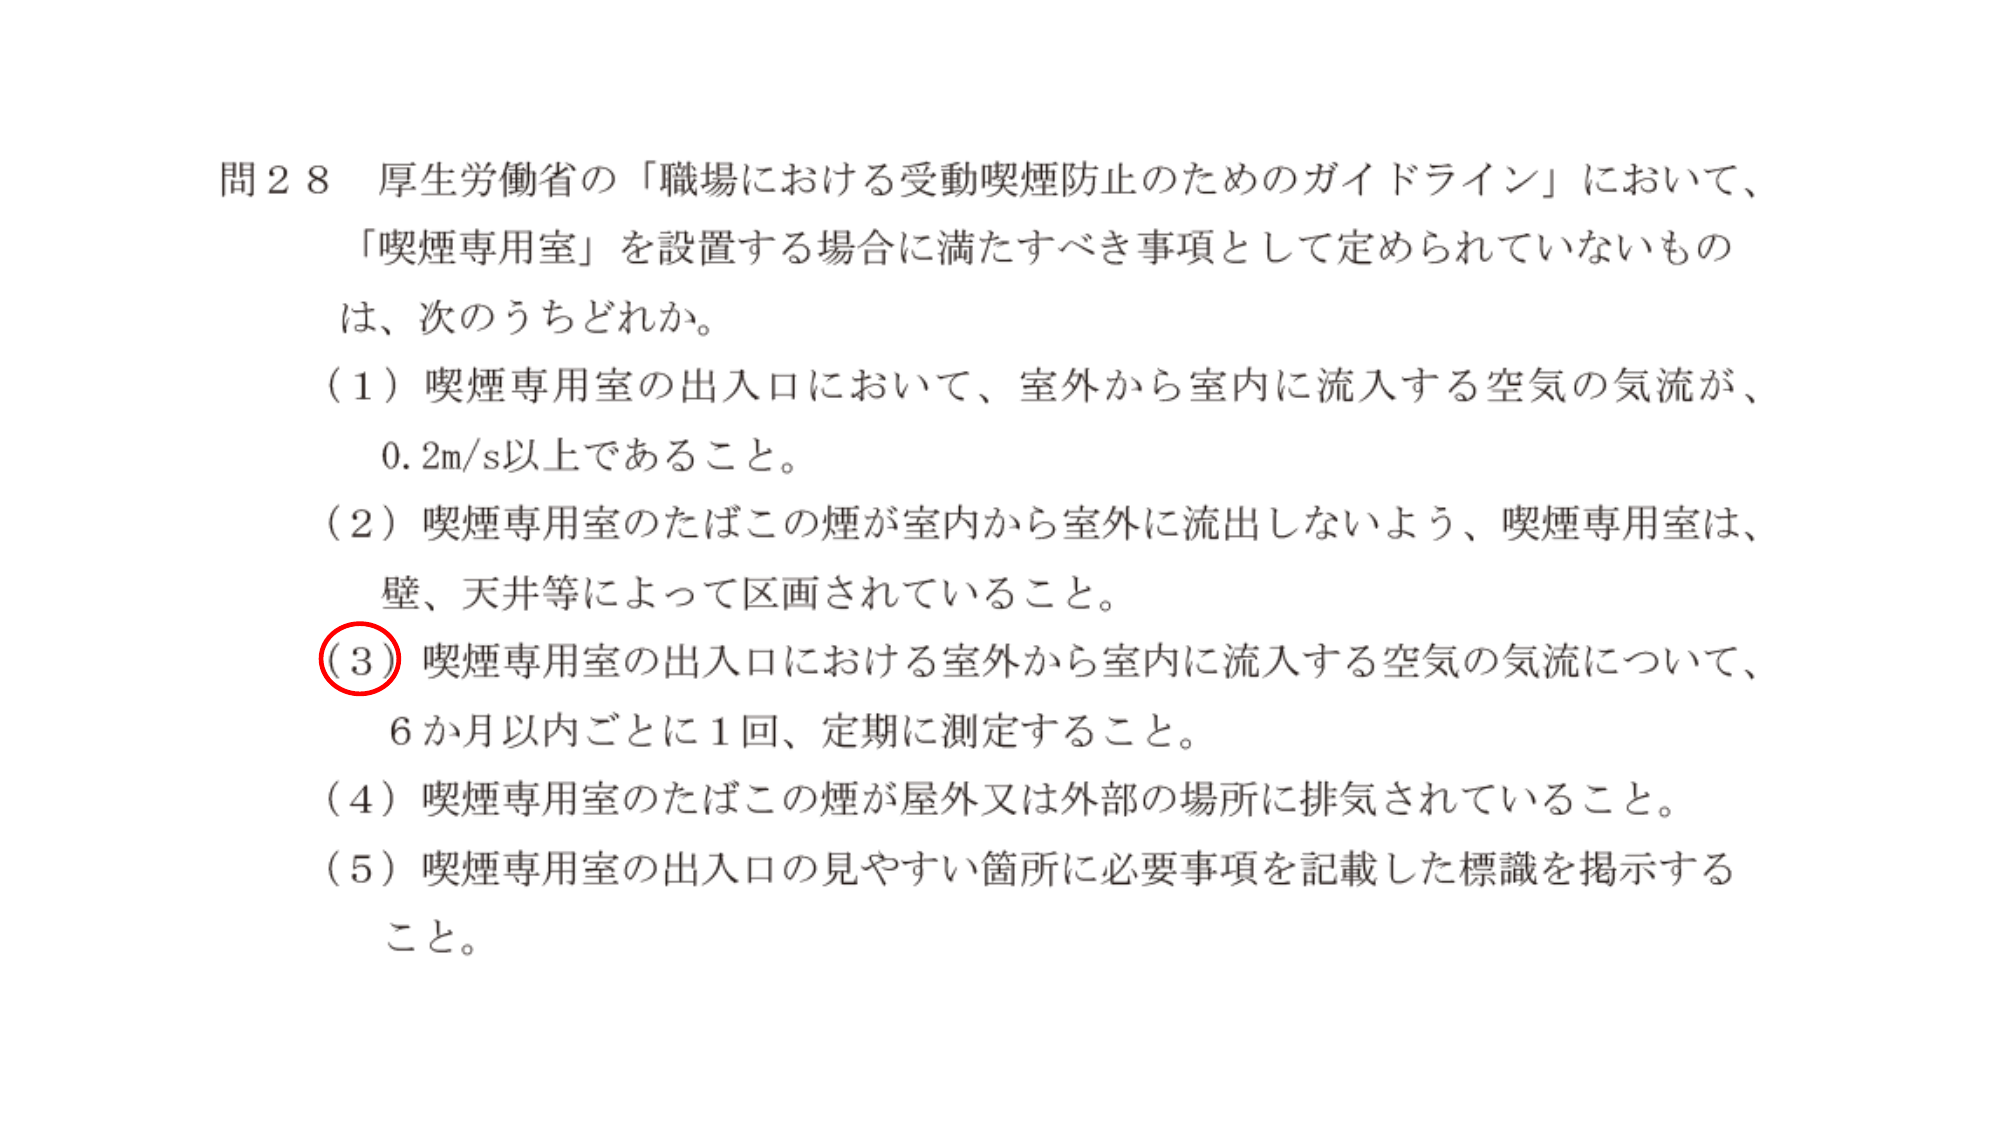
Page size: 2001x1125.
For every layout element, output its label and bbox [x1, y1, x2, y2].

picture [200, 145, 1800, 980]
